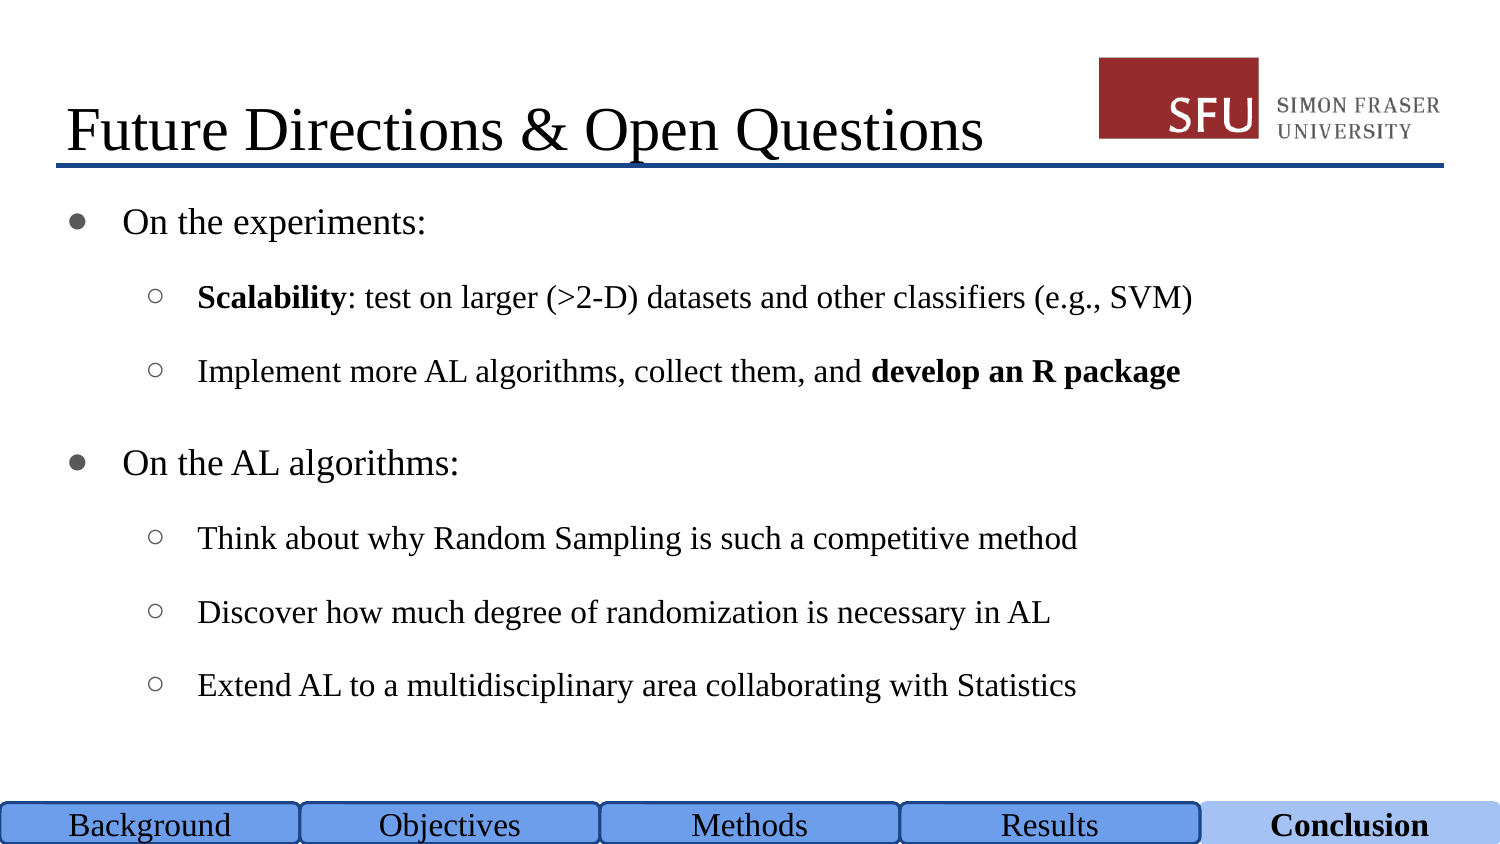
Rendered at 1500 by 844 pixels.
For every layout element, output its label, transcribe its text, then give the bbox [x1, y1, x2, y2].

text_box Background [0, 802, 300, 844]
text_box Conclusion [1200, 802, 1500, 844]
text_box Methods [599, 802, 900, 844]
list On the experiments: Scalability: test on larger (>2-D) datasets and other classifiers (e.g., SVM) Implement more AL algorithms, collect them, and develop an R package On the AL algorithms: Think about why Random Sampling is such a competitive method Discover how much degree of randomization is necessary in AL Extend AL to a multidisciplinary area collaborating with Statistics [51, 182, 1425, 750]
title Future Directions & Open Questions [51, 72, 1449, 167]
text_box Results [899, 802, 1200, 844]
text_box Objectives [299, 802, 600, 844]
picture [1098, 56, 1441, 139]
